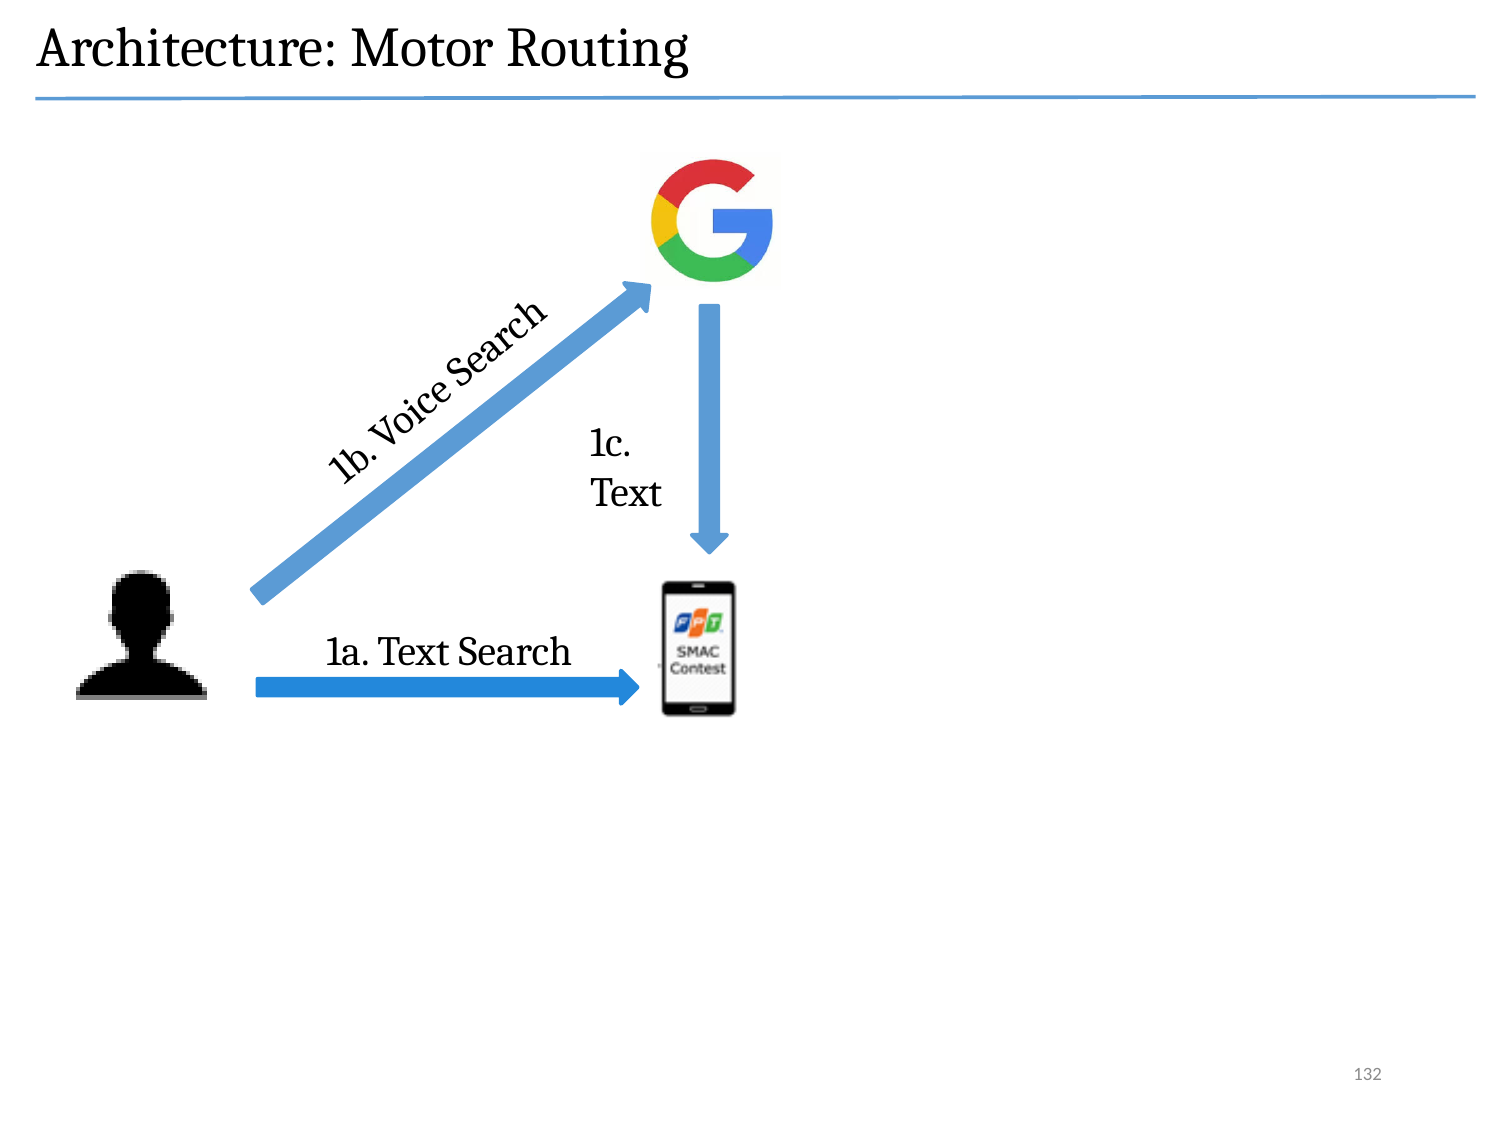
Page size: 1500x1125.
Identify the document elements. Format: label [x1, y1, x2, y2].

picture [76, 570, 207, 700]
title [21, 0, 1316, 97]
text_box [302, 268, 571, 508]
picture [640, 152, 781, 290]
slide_number [1059, 1042, 1397, 1103]
text_box [251, 283, 649, 604]
text_box [691, 306, 727, 553]
picture [657, 572, 756, 725]
text_box [257, 616, 638, 704]
text_box [575, 407, 678, 523]
